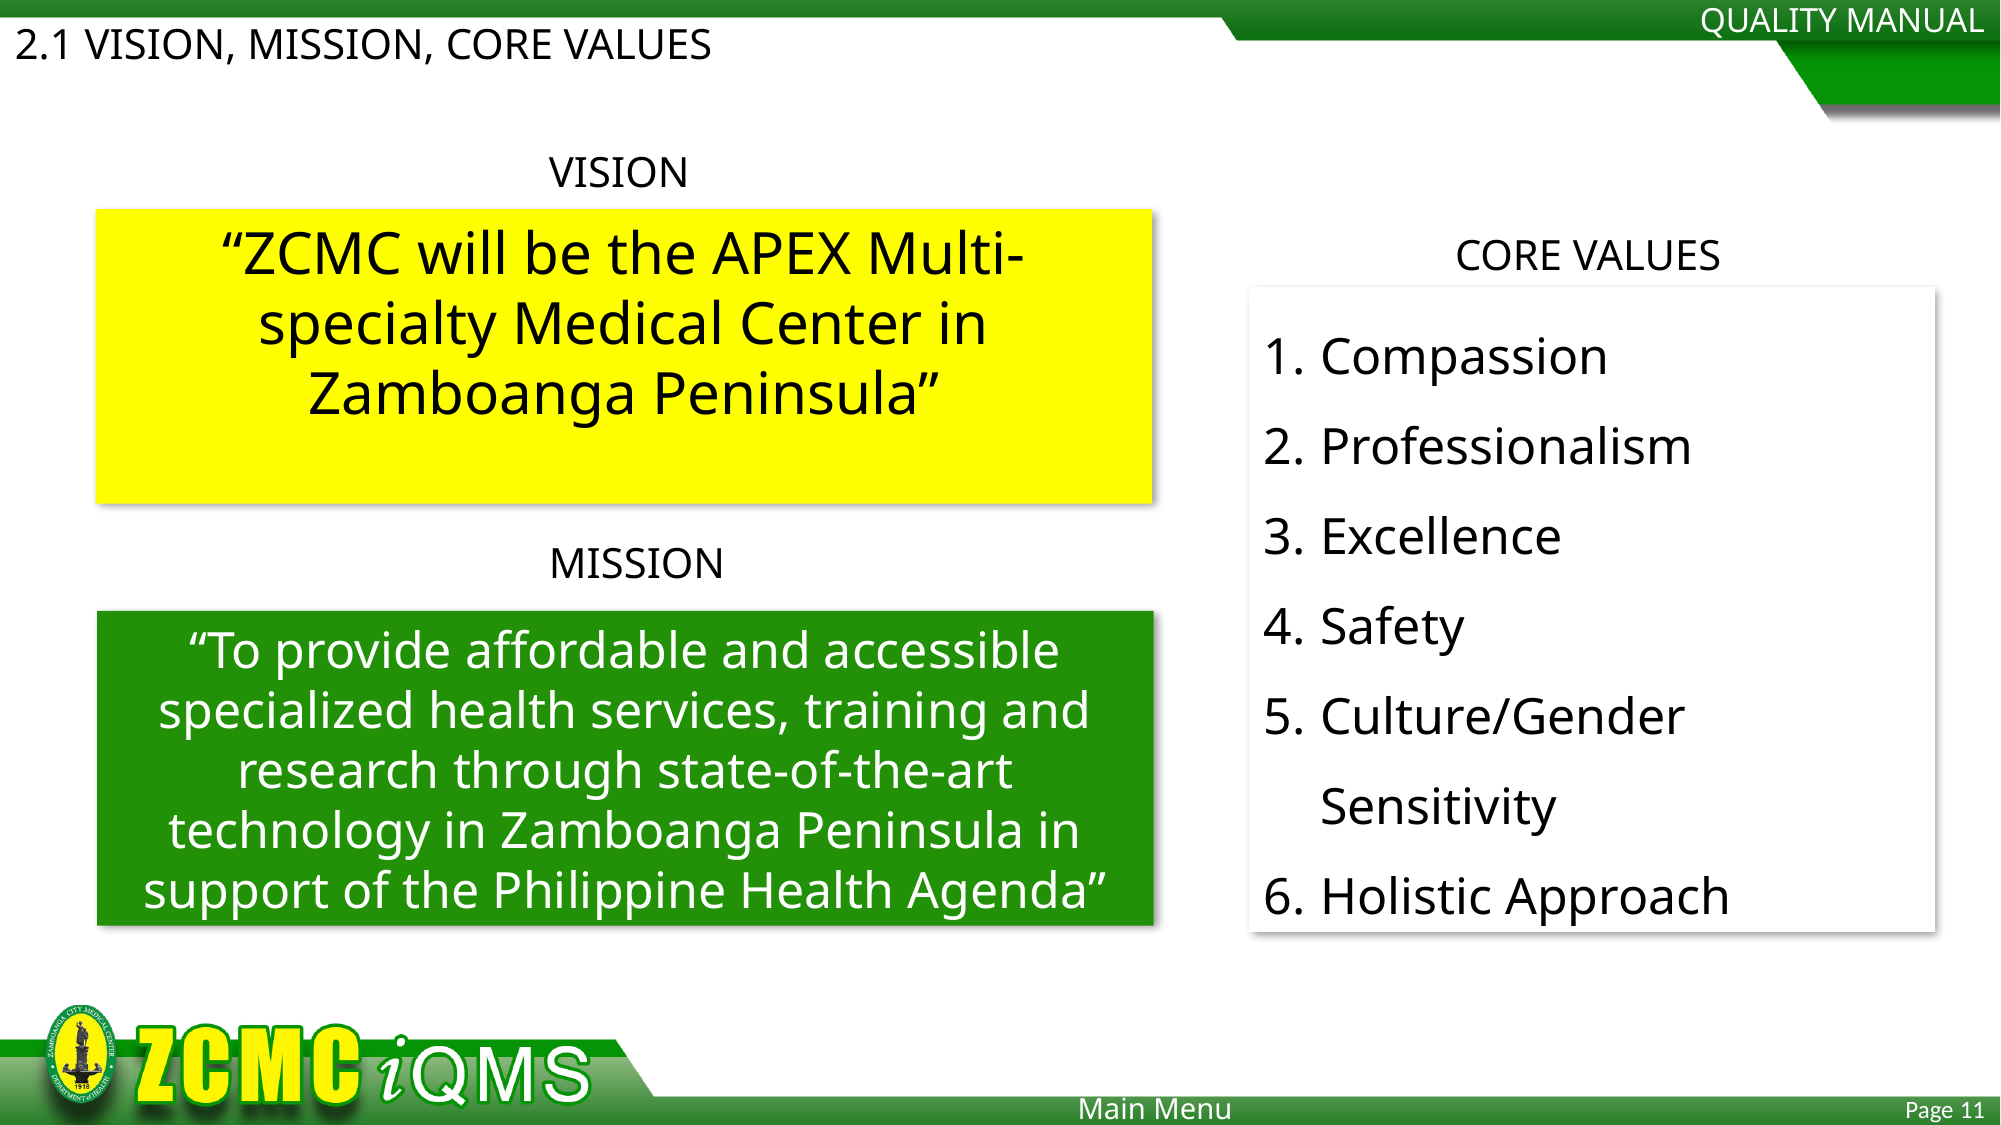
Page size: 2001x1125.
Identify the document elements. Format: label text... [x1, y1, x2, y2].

picture [0, 0, 2001, 1125]
text_box Main Menu [1062, 1082, 1299, 1125]
text_box “To provide affordable and accessible specialized health services, training and research through state-of-the-art technology in Zamboanga Peninsula in support of the Philippine Health Agenda” [97, 610, 1154, 926]
text_box “ZCMC will be the APEX Multi-specialty Medical Center in Zamboanga Peninsula” [95, 209, 1153, 504]
text_box VISION [534, 138, 752, 204]
text_box Compassion Professionalism Excellence Safety Culture/Gender Sensitivity Holistic Approach [1249, 287, 1936, 932]
text_box CORE VALUES [1440, 221, 1862, 287]
text_box MISSION [534, 529, 752, 595]
text_box QUALITY MANUAL [1646, 0, 2000, 47]
text_box 2.1 VISION, MISSION, CORE VALUES [0, 10, 1527, 76]
